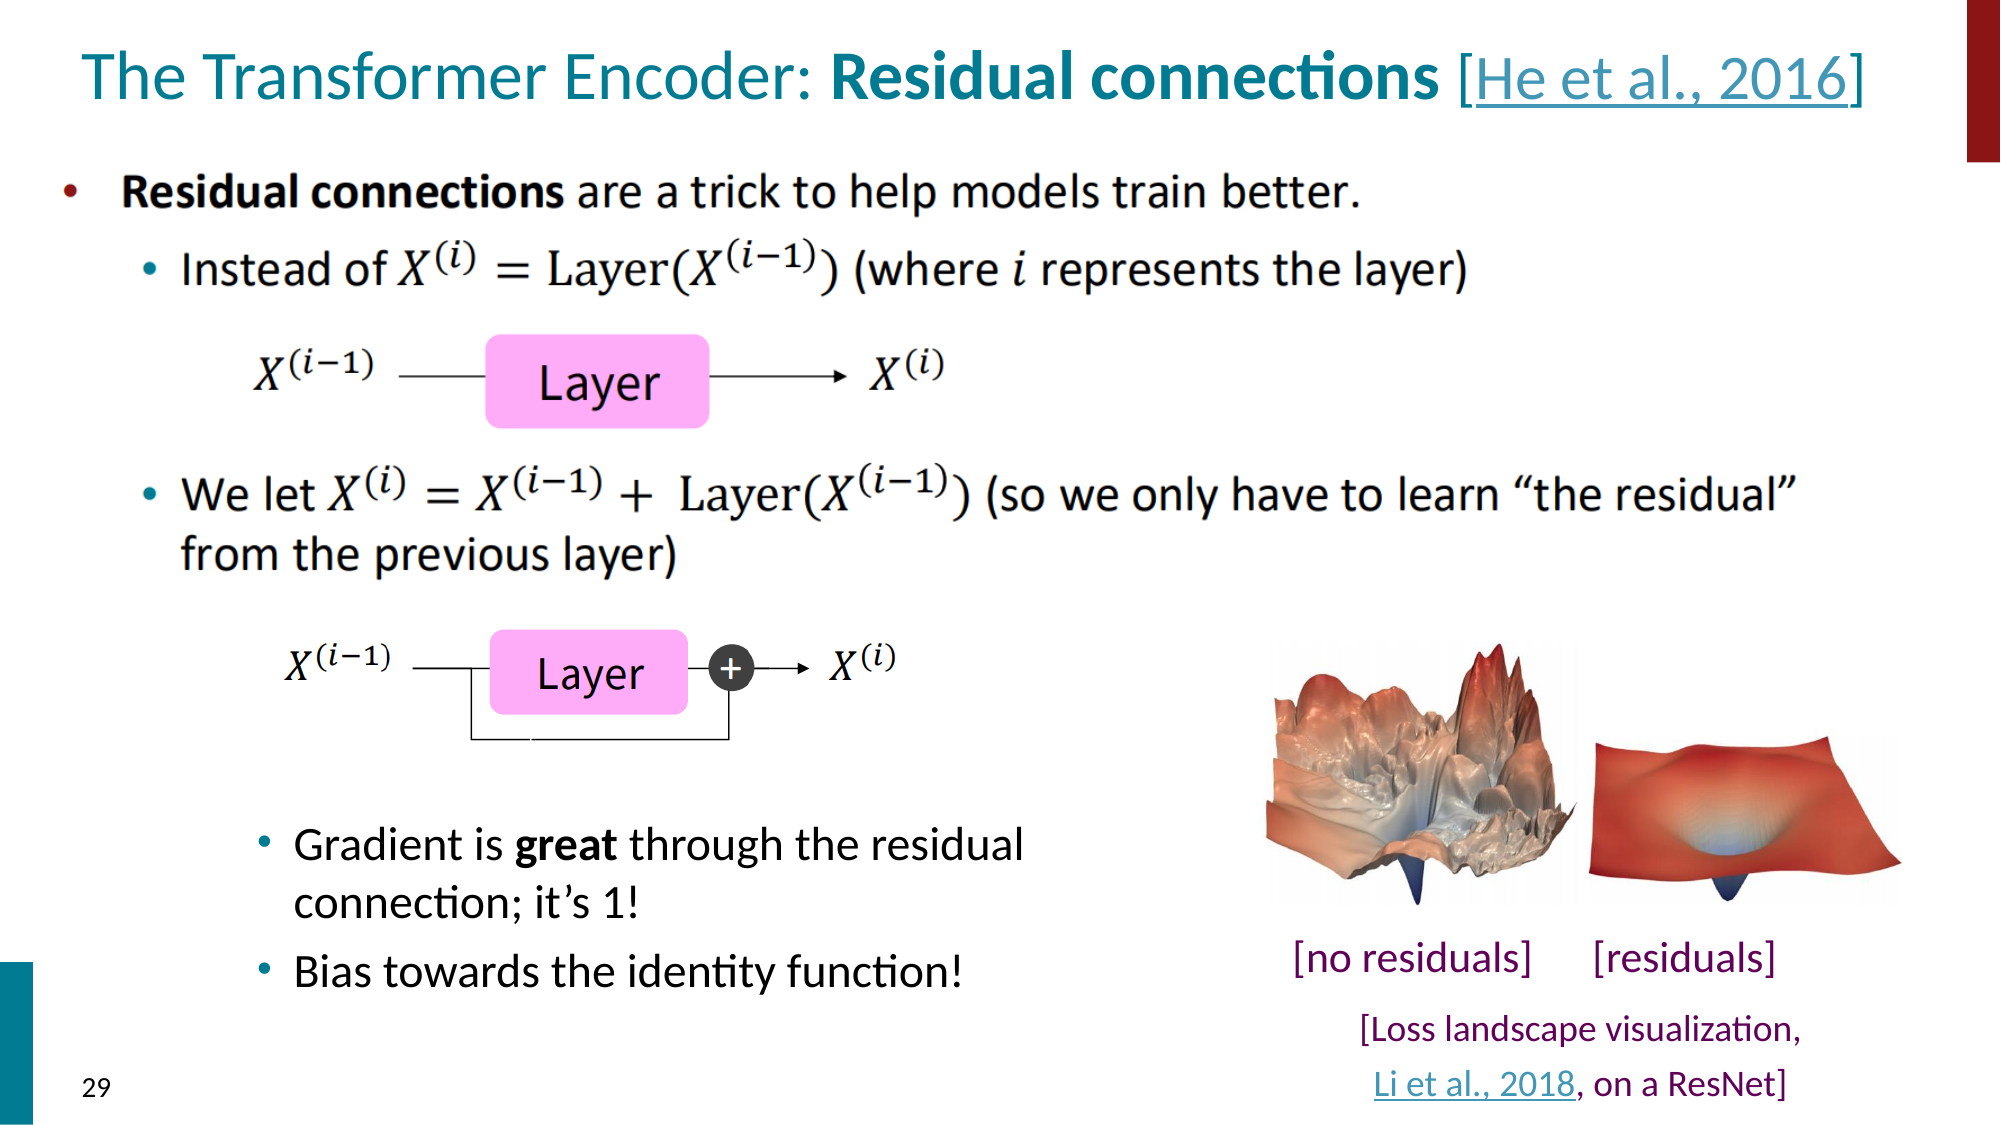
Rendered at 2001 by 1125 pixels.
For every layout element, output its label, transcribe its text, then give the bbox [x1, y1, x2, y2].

text_box [no residuals] [residuals] [Loss landscape visualization, Li et al., 2018, on a ResNet] [1290, 913, 1839, 1104]
picture [27, 132, 1824, 597]
title The Transformer Encoder: Residual connections [He et al., 2016] [79, 27, 1901, 218]
text_box Gradient is great through the residual connection; it’s 1! Bias towards the identity function! [253, 809, 1033, 997]
picture [1255, 641, 1906, 906]
picture [205, 612, 931, 767]
text_box 29 [79, 1066, 116, 1104]
